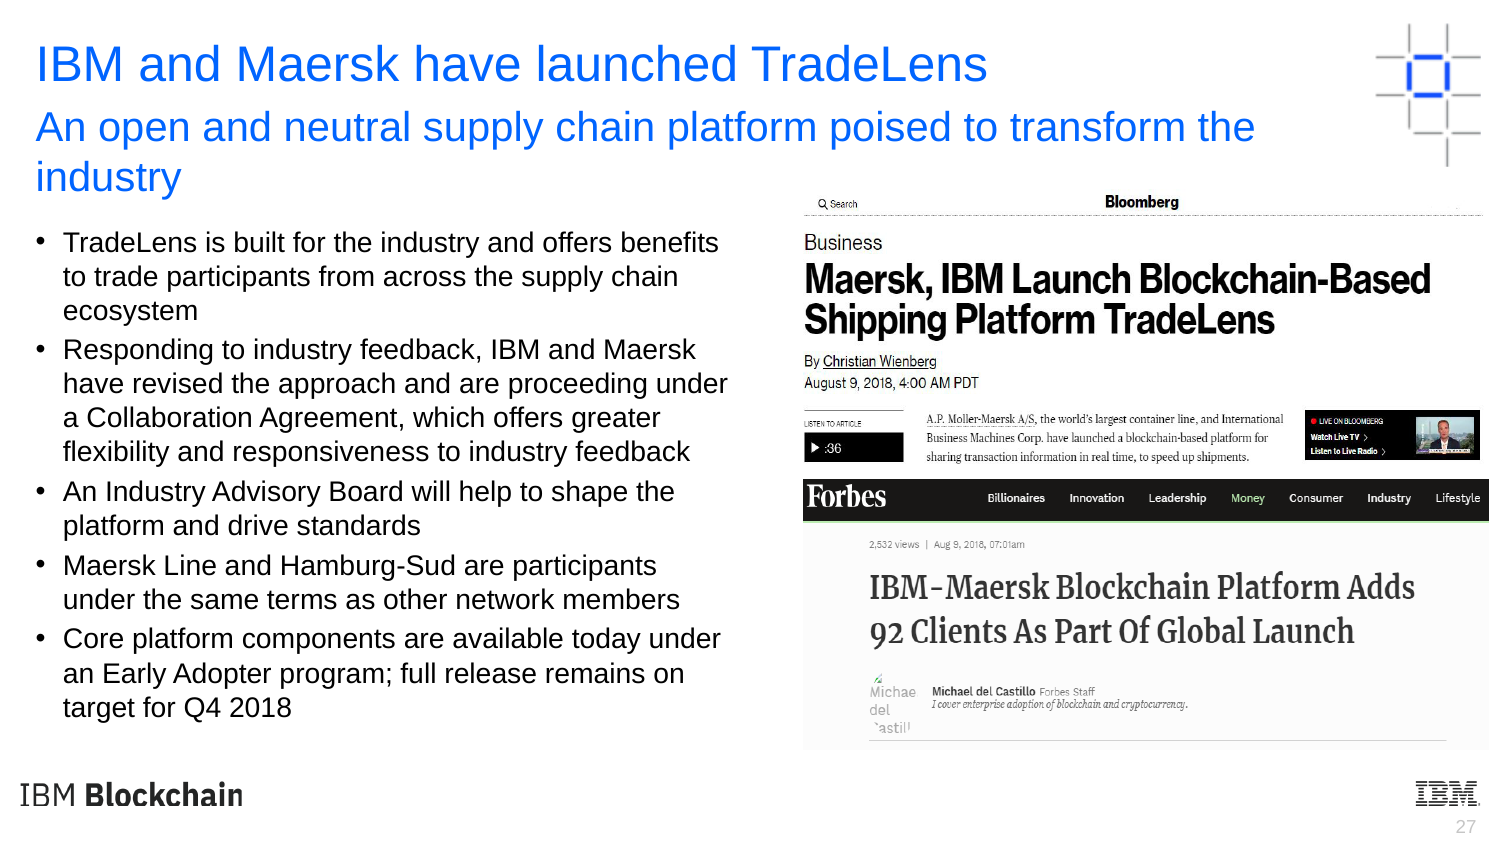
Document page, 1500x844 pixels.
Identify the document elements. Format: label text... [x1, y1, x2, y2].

picture [1411, 24, 1480, 166]
list IBM and Maersk have launched TradeLens An open and neutral supply chain platform poised to transform the industry [20, 23, 1411, 190]
list TradeLens is built for the industry and offers benefits to trade participants from across the supply chain ecosystem Responding to industry feedback, IBM and Maersk have revised the approach and are proceeding under a Collaboration Agreement, which offers greater flexibility and responsiveness to industry feedback An Industry Advisory Board will help to shape the platform and drive standards Maersk Line and Hamburg-Sud are participants under the same terms as other network members Core platform components are available today under an Early Adopter program; full release remains on target for Q4 2018 [20, 216, 752, 750]
picture [803, 479, 1490, 751]
picture [803, 189, 1490, 468]
